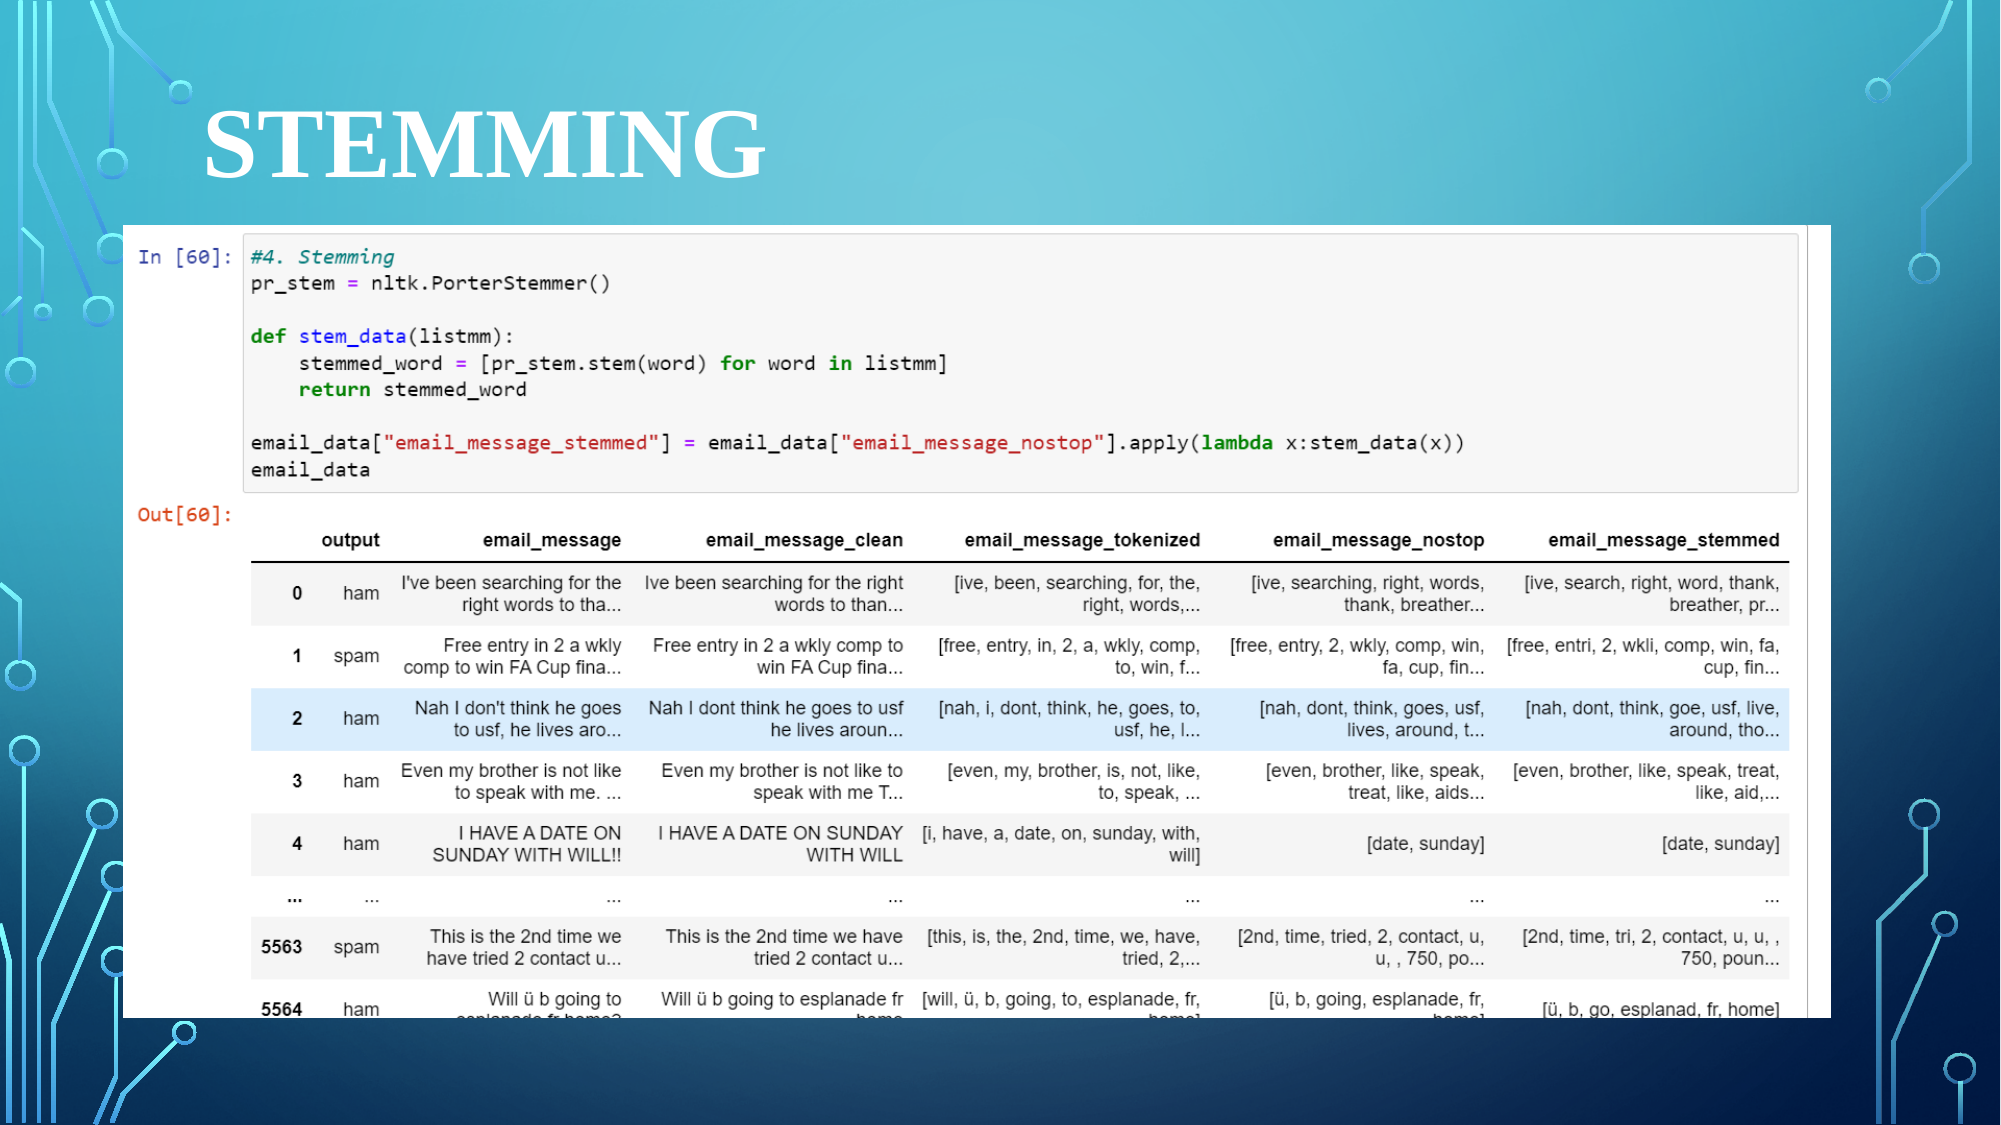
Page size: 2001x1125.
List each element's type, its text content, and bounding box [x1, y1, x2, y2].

title stemming [187, 34, 1629, 208]
picture [123, 225, 1832, 1018]
